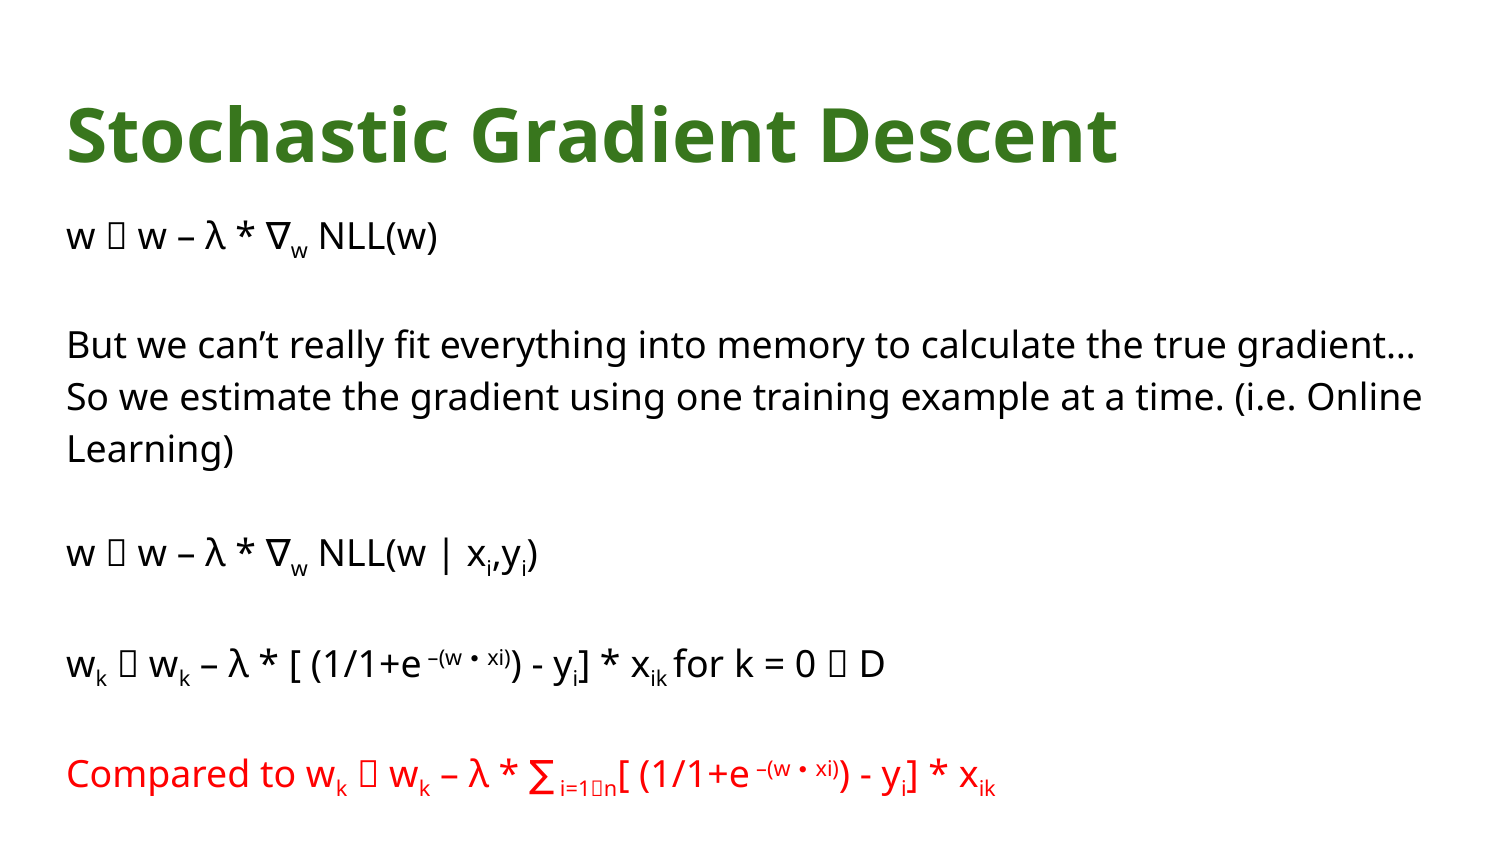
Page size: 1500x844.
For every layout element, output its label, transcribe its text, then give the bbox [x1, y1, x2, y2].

title Stochastic Gradient Descent [51, 72, 1449, 167]
list w  w – λ * ∇w NLL(w) But we can’t really fit everything into memory to calculate the true gradient… So we estimate the gradient using one training example at a time. (i.e. Online Learning) w  w – λ * ∇w NLL(w | xi,yi) wk  wk – λ * [ (1/1+e –(w ∙ xi)) - yi] * xik for k = 0  D Compared to wk  wk – λ * ∑ i=1n[ (1/1+e –(w ∙ xi)) - yi] * xik [51, 189, 1449, 750]
